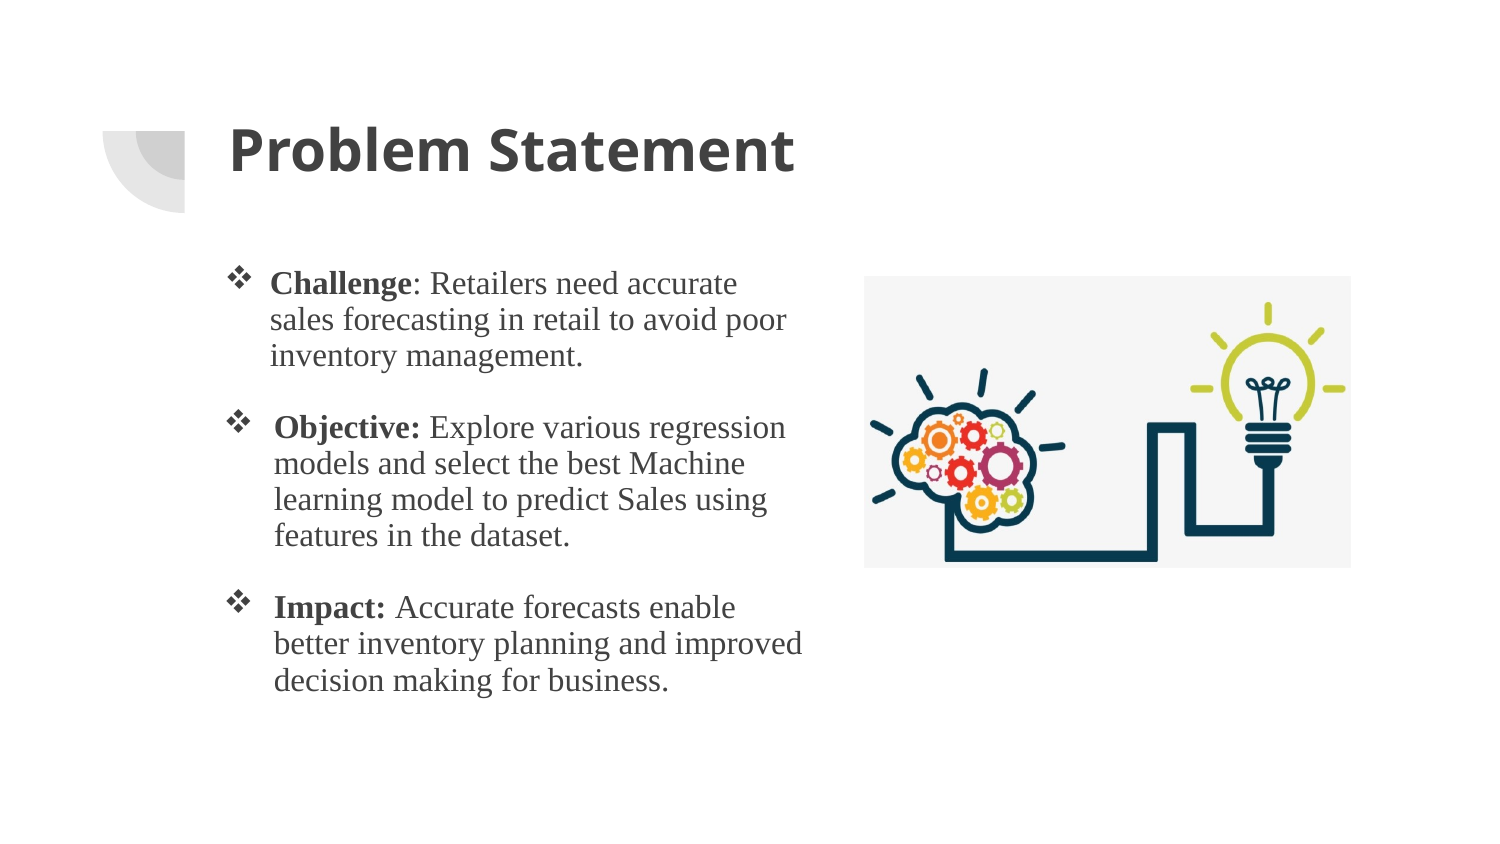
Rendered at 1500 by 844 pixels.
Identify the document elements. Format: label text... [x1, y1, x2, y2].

picture [864, 276, 1351, 569]
list Challenge: Retailers need accurate sales forecasting in retail to avoid poor inventory management. Objective: Explore various regression models and select the best Machine learning model to predict Sales using features in the dataset. Impact: Accurate forecasts enable better inventory planning and improved decision making for business. [186, 210, 823, 744]
title Problem Statement [213, 98, 1368, 263]
